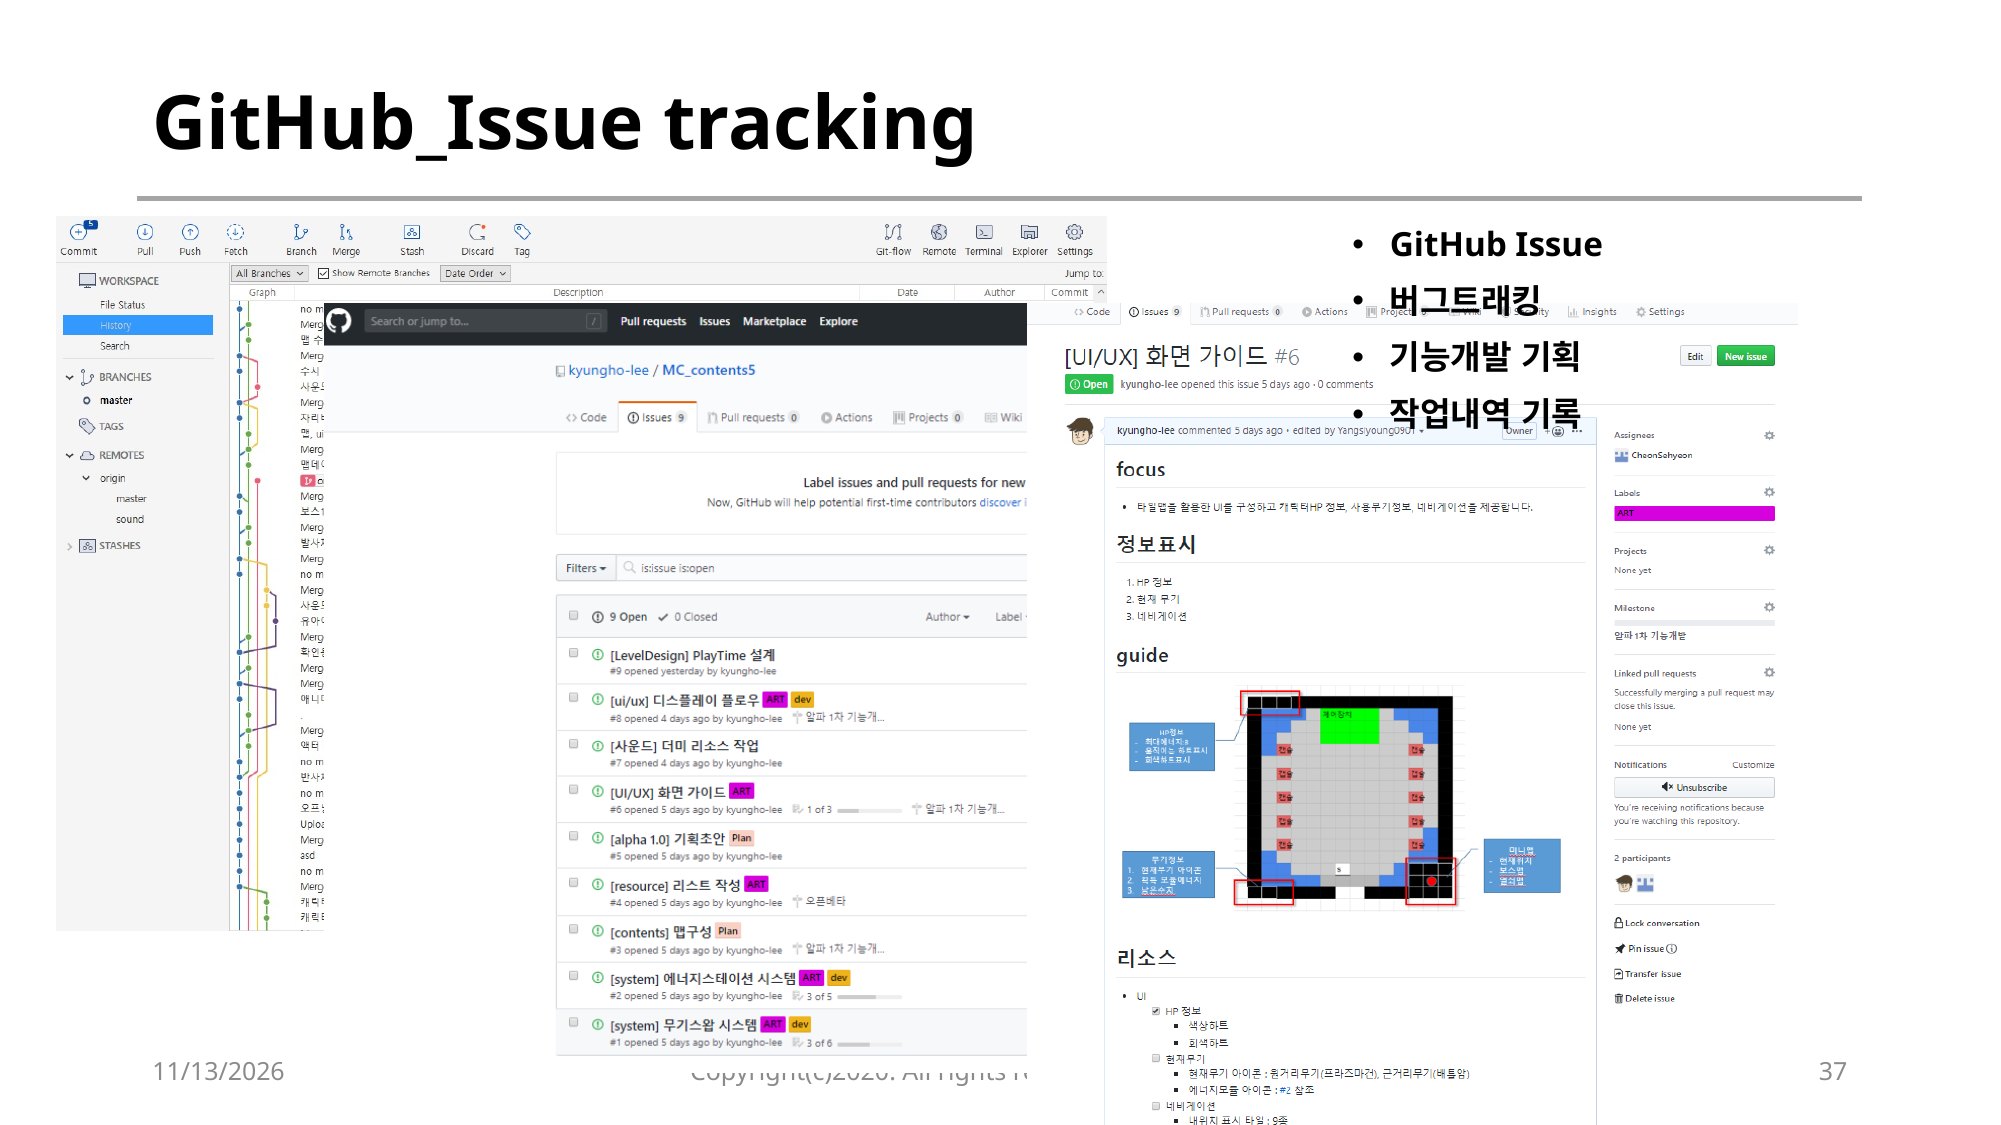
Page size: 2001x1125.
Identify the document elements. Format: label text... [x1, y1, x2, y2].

title GitHub_Issue tracking [137, 59, 1863, 191]
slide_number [137, 1042, 588, 1103]
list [56, 216, 1107, 931]
footer Copyright(c)2020. All rights reserved by Kyungho.lee. [662, 1073, 1027, 1103]
text_box GitHub Issue 버그트래킹 기능개발 기획 작업내역 기록 [1337, 220, 1863, 547]
picture [324, 303, 1798, 1125]
slide_number 37 [1798, 1042, 1863, 1103]
